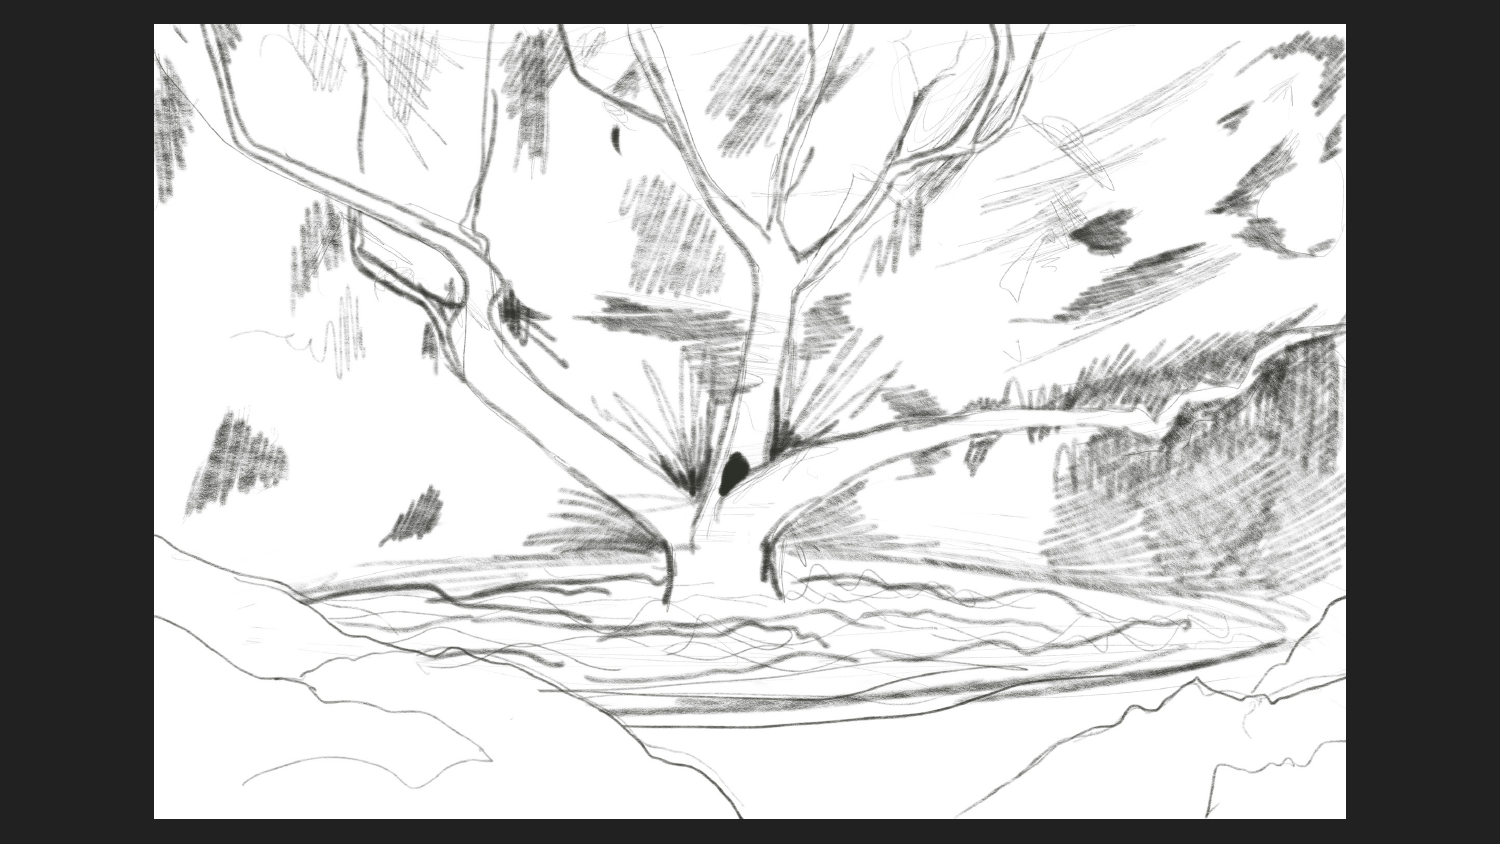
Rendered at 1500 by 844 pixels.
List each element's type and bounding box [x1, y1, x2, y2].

picture [154, 24, 1346, 819]
